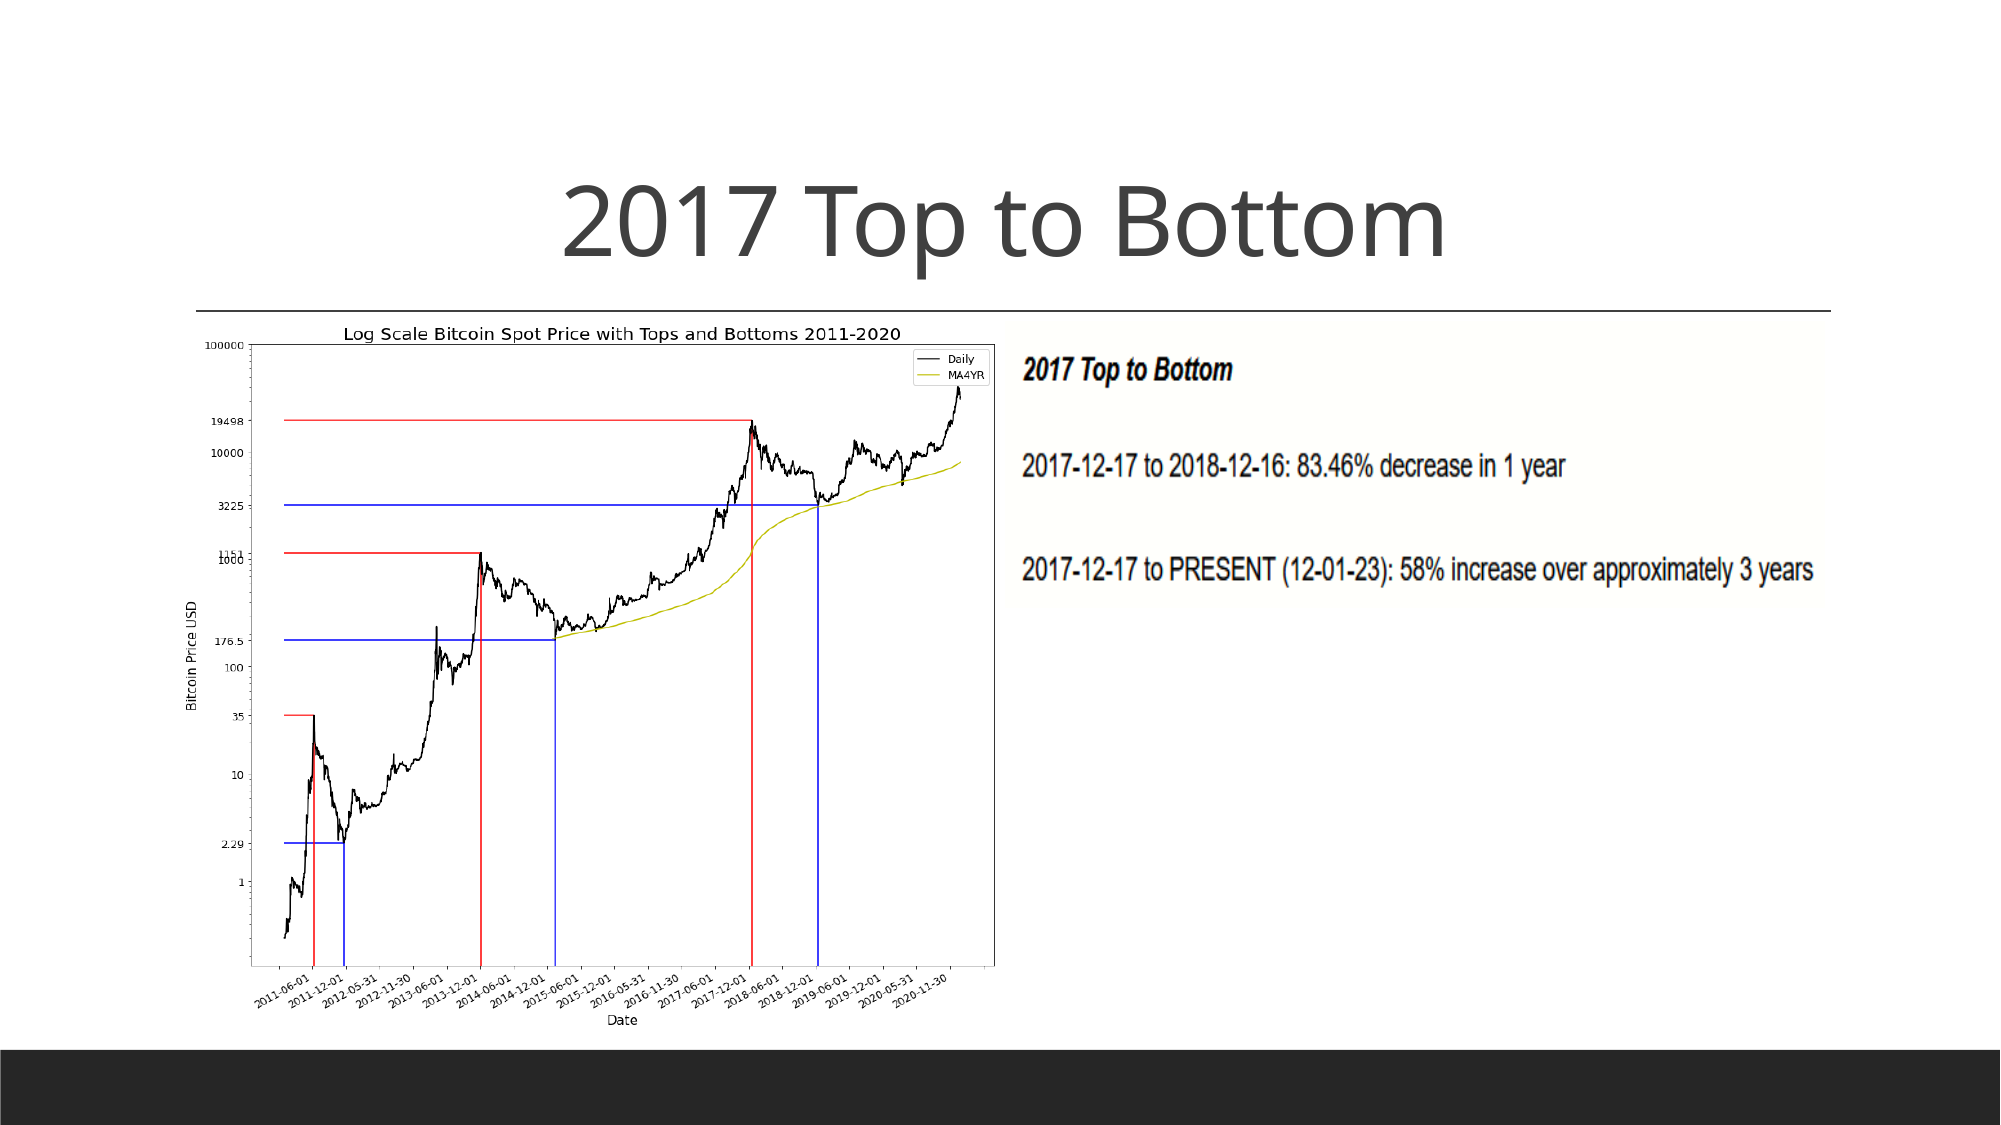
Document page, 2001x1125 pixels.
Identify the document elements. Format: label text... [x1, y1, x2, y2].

picture [179, 320, 1001, 1032]
title 2017 Top to Bottom [180, 47, 1830, 285]
picture [1004, 320, 1826, 609]
